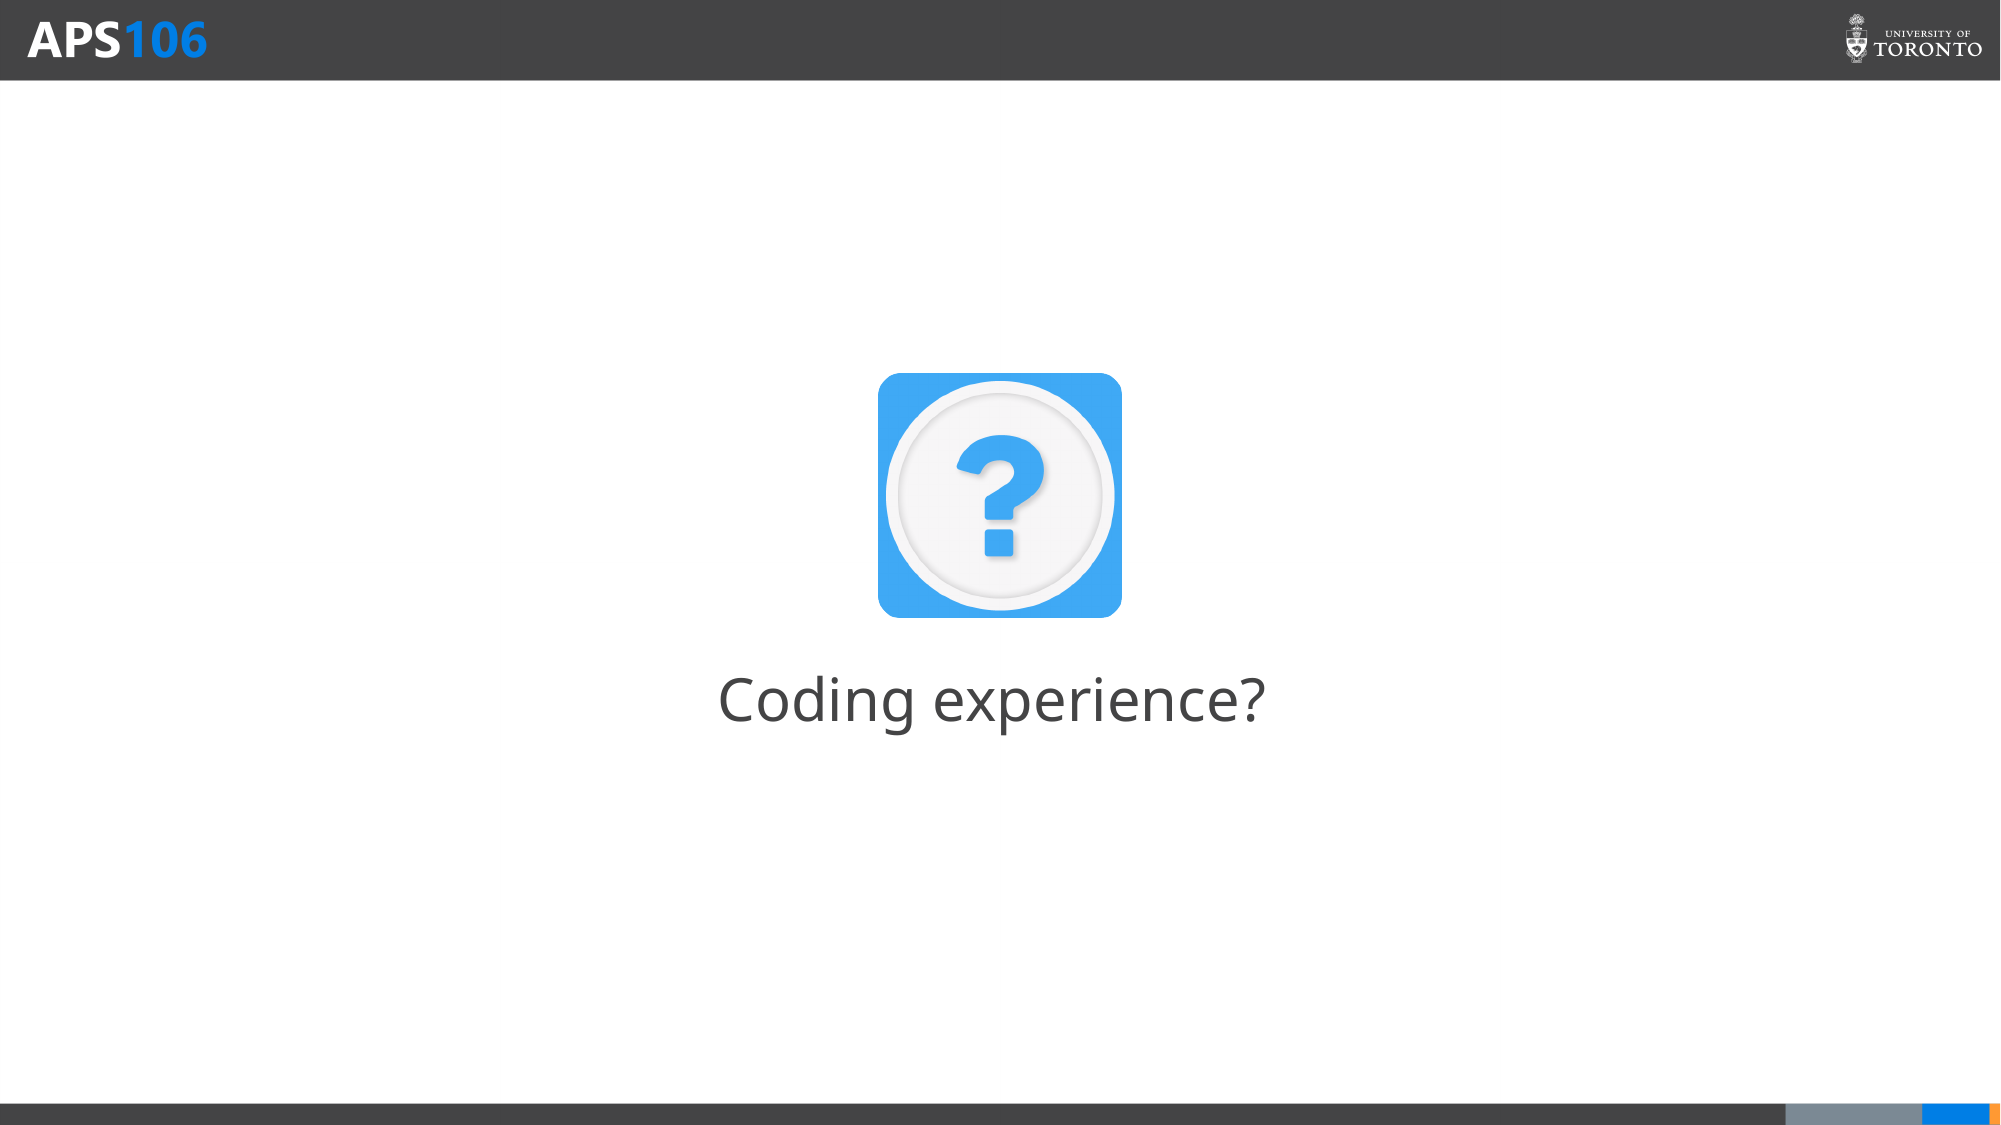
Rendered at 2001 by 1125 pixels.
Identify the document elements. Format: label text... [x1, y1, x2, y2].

picture [0, 0, 2001, 1125]
text_box Coding experience? [301, 654, 1699, 826]
